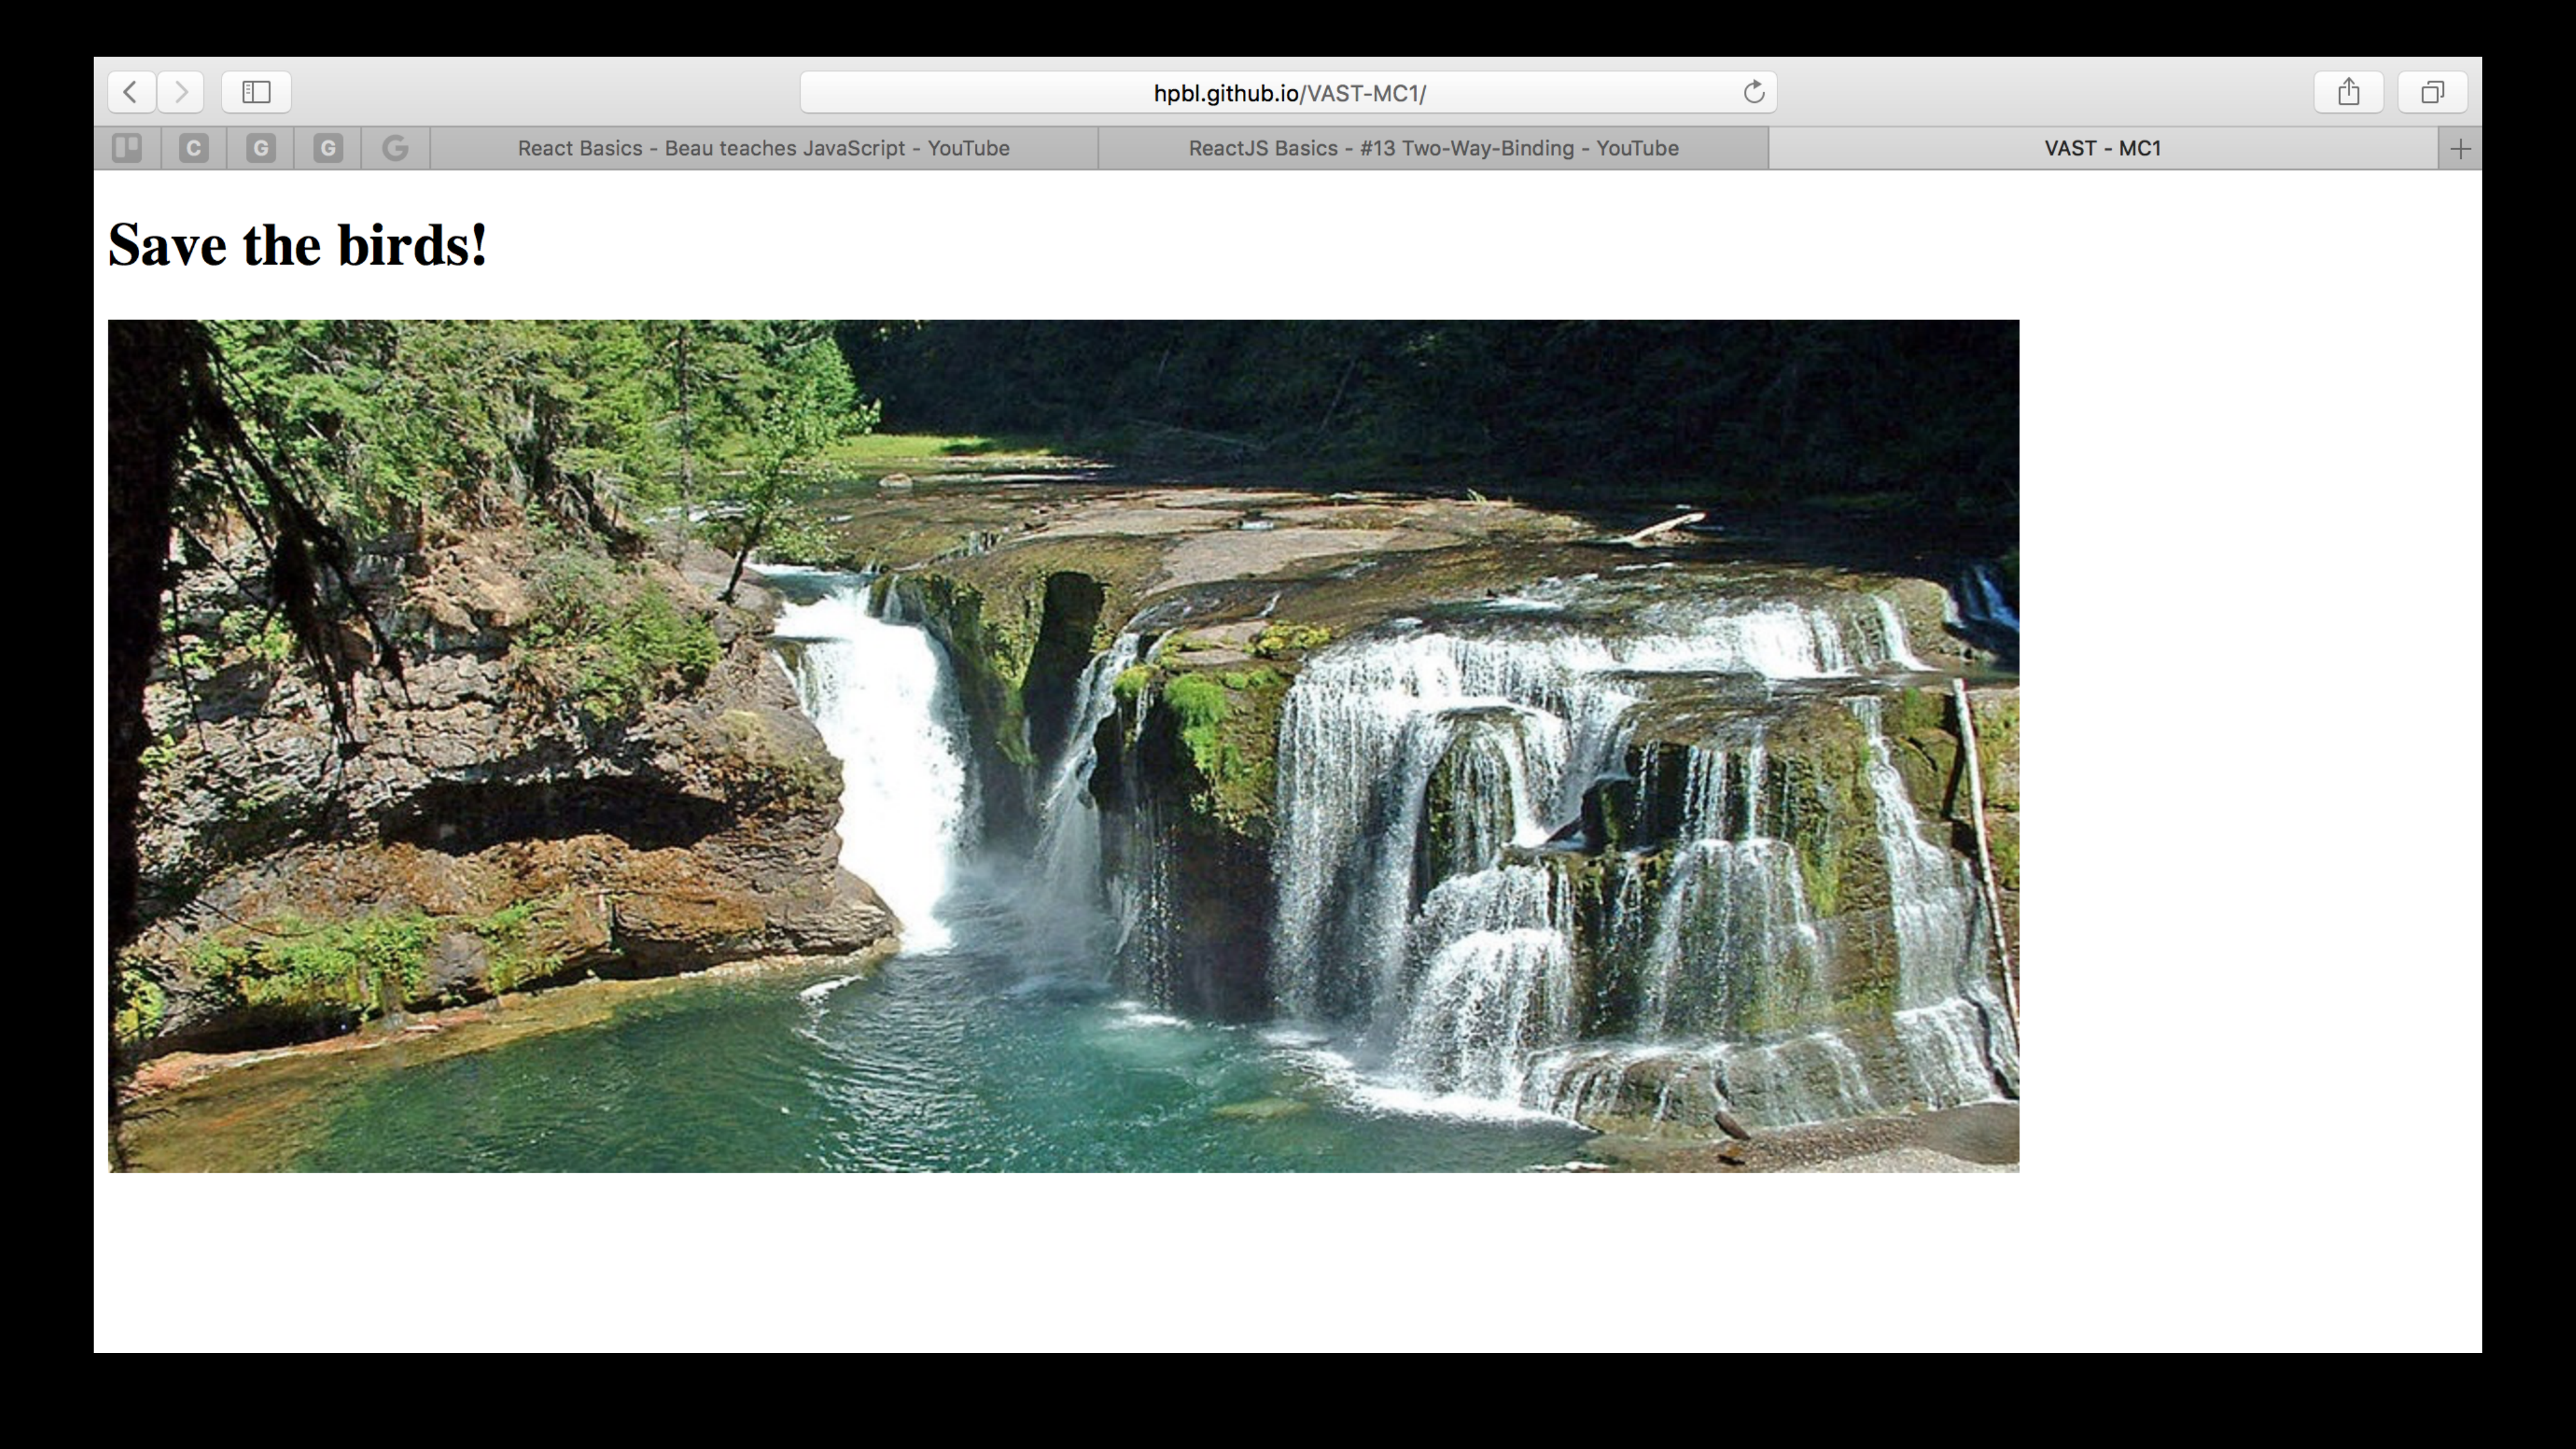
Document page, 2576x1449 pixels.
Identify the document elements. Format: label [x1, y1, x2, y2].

picture [93, 57, 2483, 1353]
